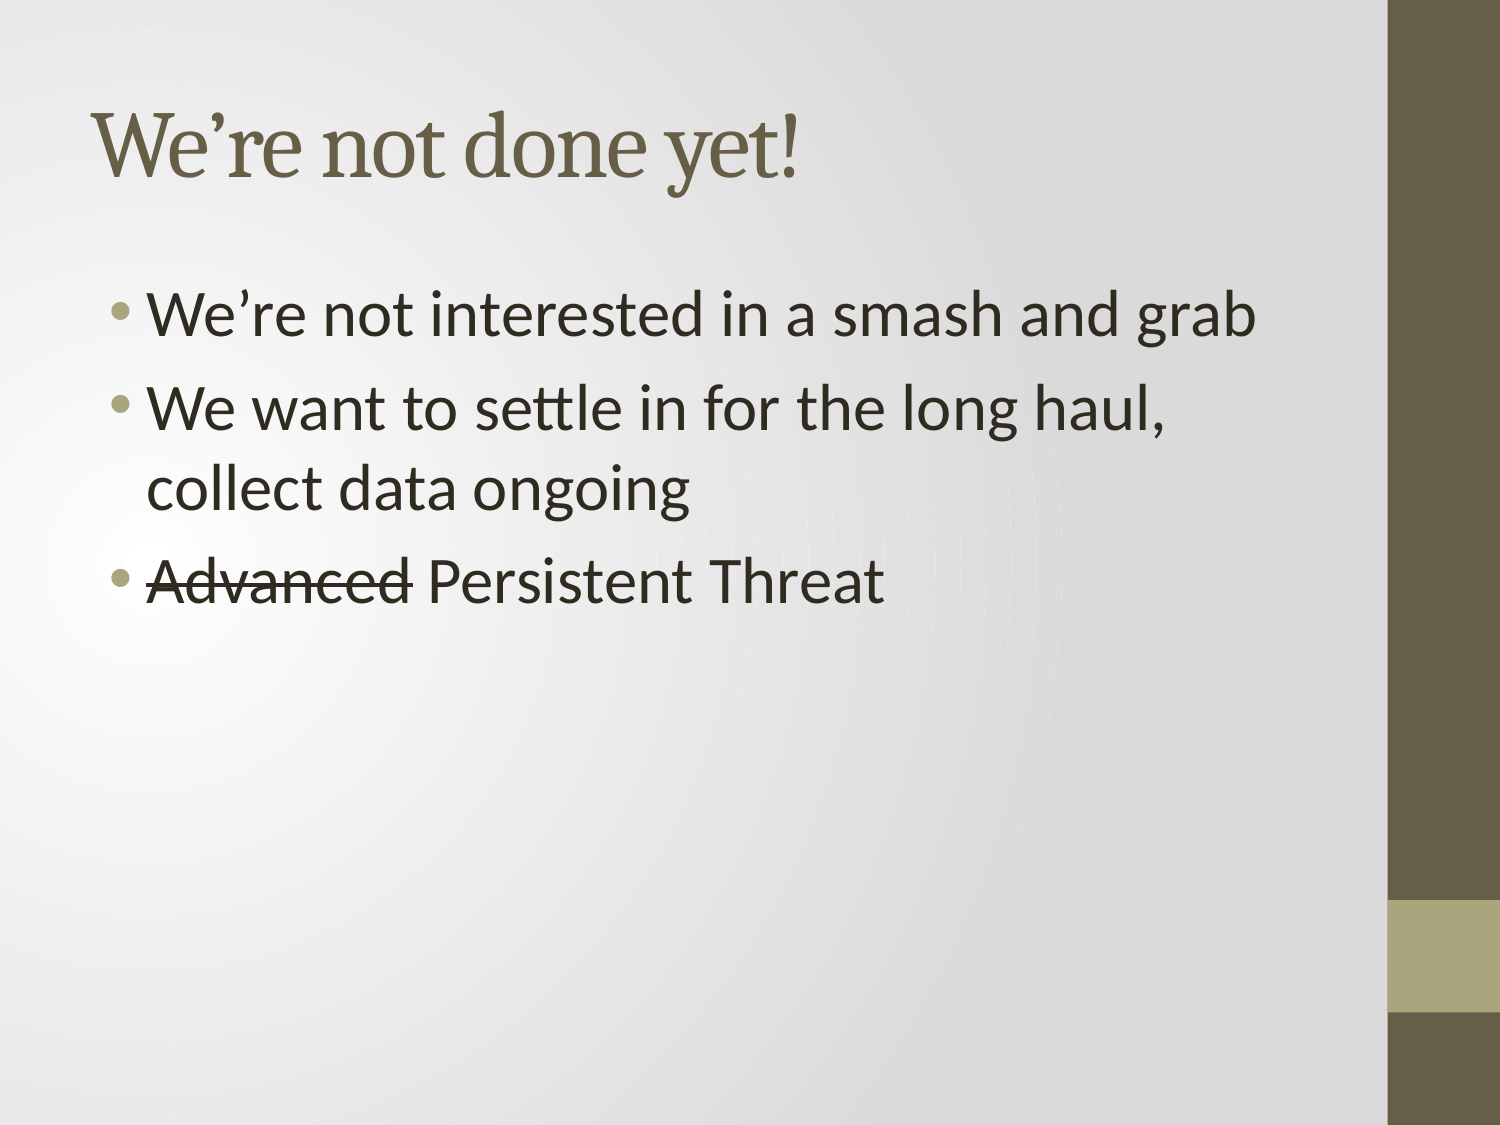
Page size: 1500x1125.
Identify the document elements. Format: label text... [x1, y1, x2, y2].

title We’re not done yet! [75, 45, 1325, 233]
list We’re not interested in a smash and grab We want to settle in for the long haul, collect data ongoing Advanced Persistent Threat [75, 262, 1325, 1050]
